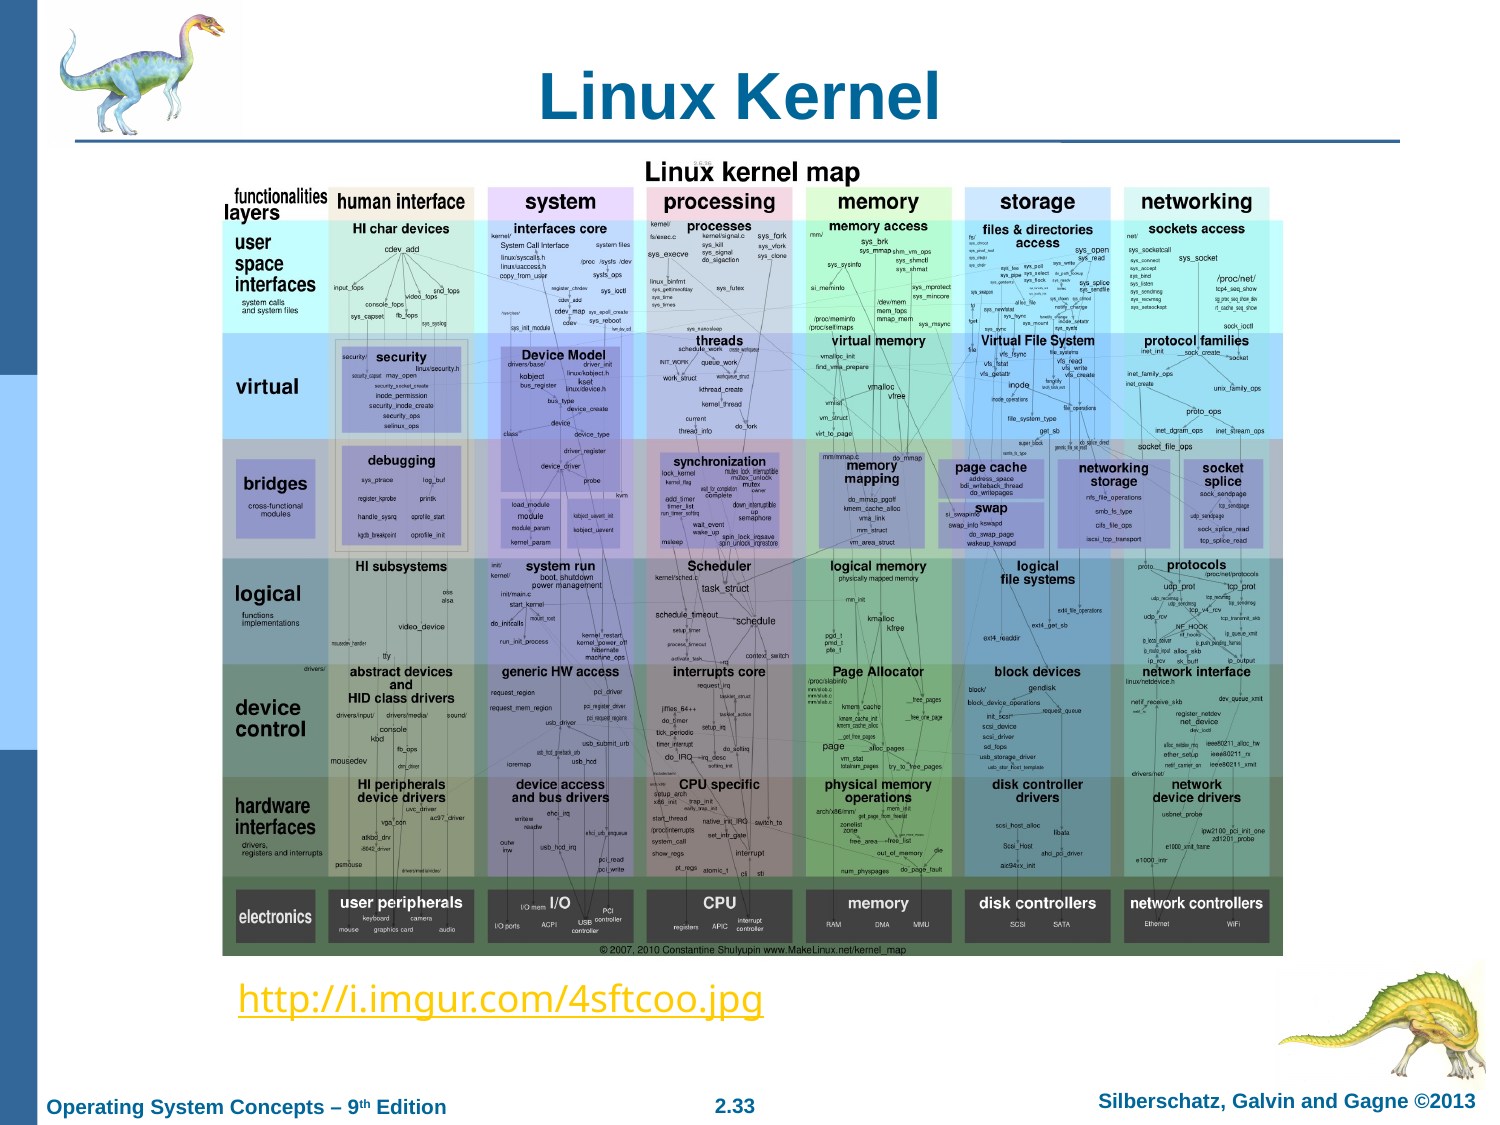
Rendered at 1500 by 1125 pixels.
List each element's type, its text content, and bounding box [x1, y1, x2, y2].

picture [46, 0, 243, 149]
text_box http://i.imgur.com/4sftcoo.jpg [222, 979, 1268, 1079]
picture [209, 154, 1486, 1090]
title Linux Kernel [75, 45, 1425, 141]
